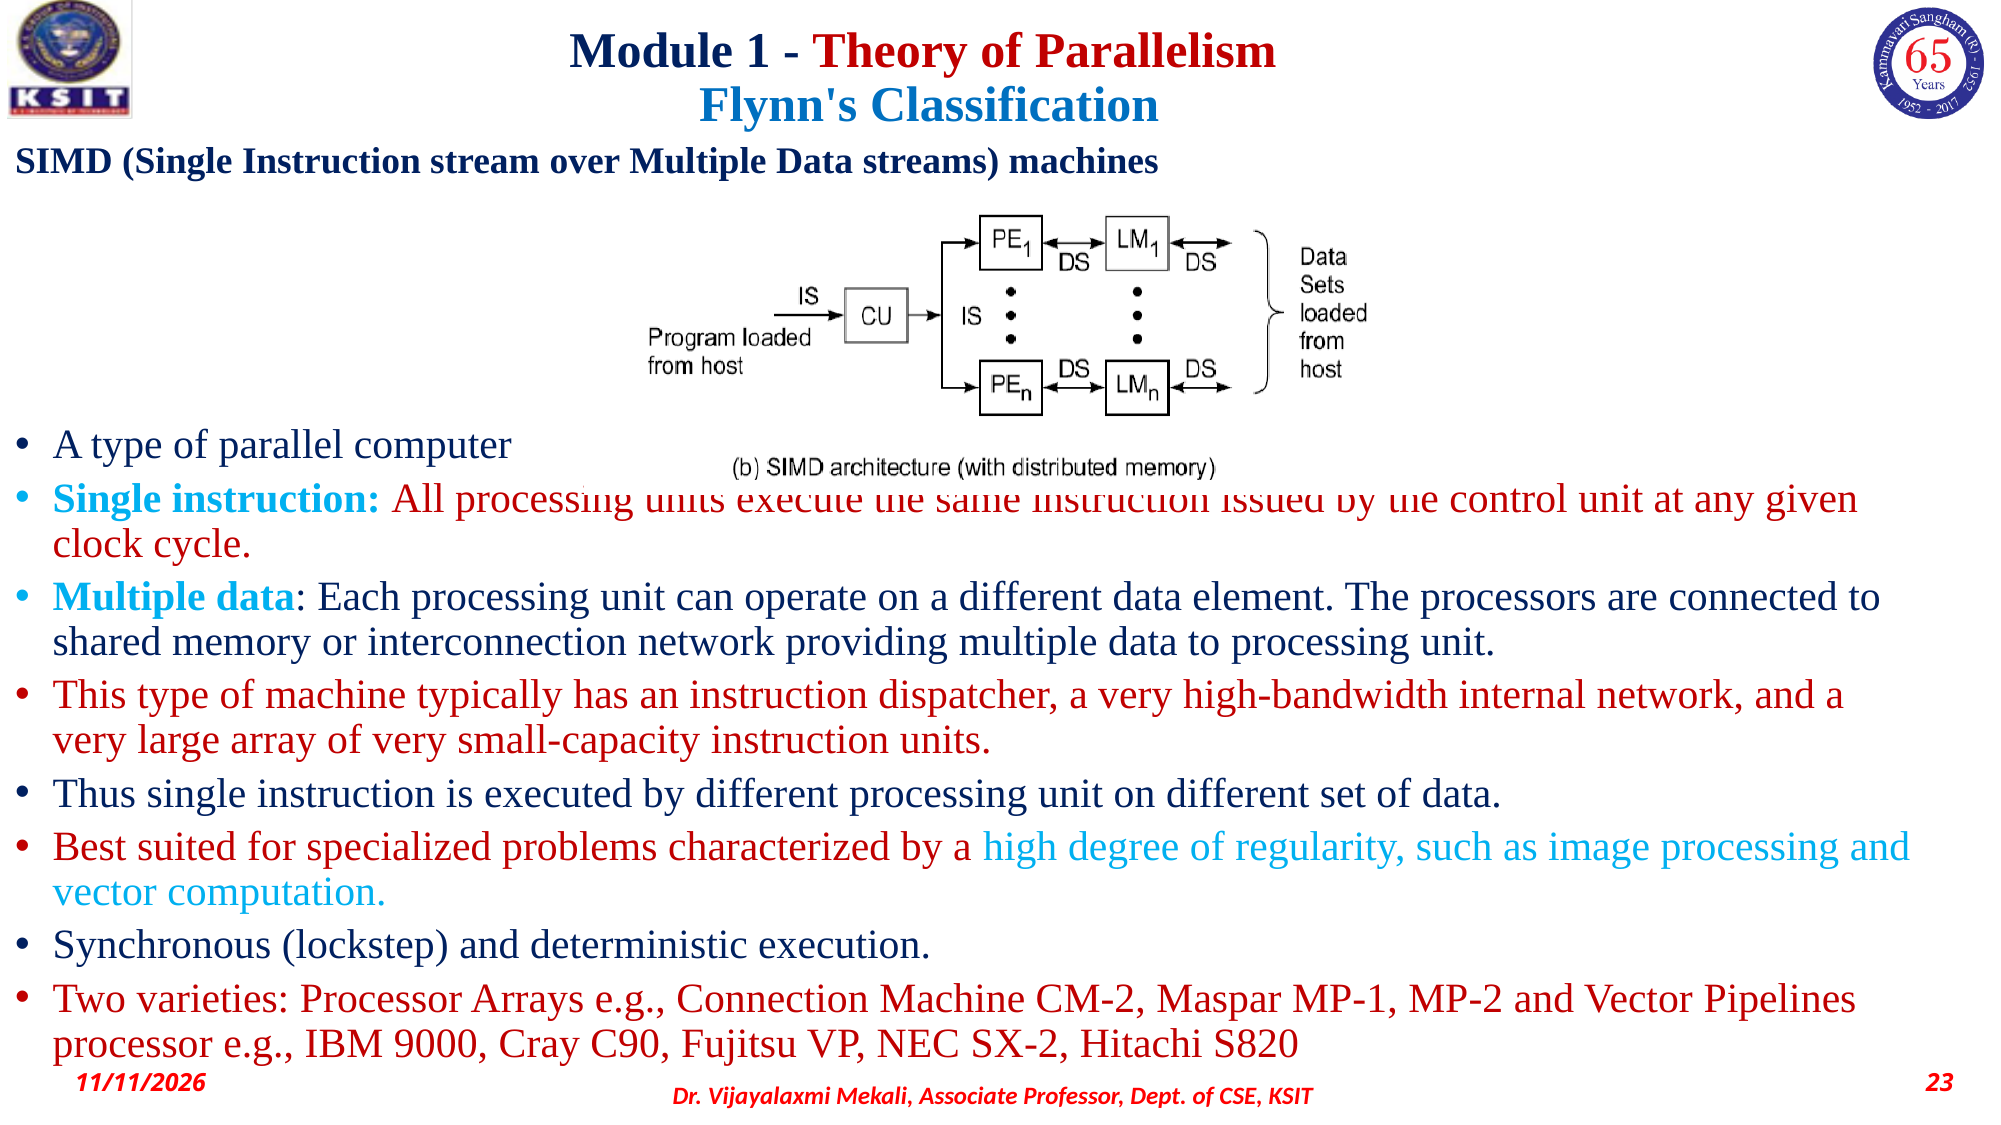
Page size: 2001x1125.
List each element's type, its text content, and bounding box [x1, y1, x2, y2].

slide_number 23 [1910, 1053, 2000, 1114]
list SIMD (Single Instruction stream over Multiple Data streams) machines A type of parallel computer Single instruction: All processing units execute the same instruction issued by the control unit at any given clock cycle. Multiple data: Each processing unit can operate on a different data element. The processors are connected to shared memory or interconnection network providing multiple data to processing unit. This type of machine typically has an instruction dispatcher, a very high-bandwidth internal network, and a very large array of very small-capacity instruction units. Thus single instruction is executed by different processing unit on different set of data. Best suited for specialized problems characterized by a high degree of regularity, such as image processing and vector computation. Synchronous (lockstep) and deterministic execution. Two varieties: Processor Arrays e.g., Connection Machine CM-2, Maspar MP-1, MP-2 and Vector Pipelines processor e.g., IBM 9000, Cray C90, Fujitsu VP, NEC SX-2, Hitachi S820 [0, 97, 1928, 1079]
footer Dr. Vijayalaxmi Mekali, Associate Professor, Dept. of CSE, KSIT [494, 1079, 1493, 1125]
picture [7, 0, 135, 121]
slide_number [60, 1079, 494, 1114]
picture [584, 207, 1424, 495]
title Module 1 - Theory of Parallelism Flynn's Classification [297, 0, 1562, 97]
picture [1871, 5, 1986, 121]
